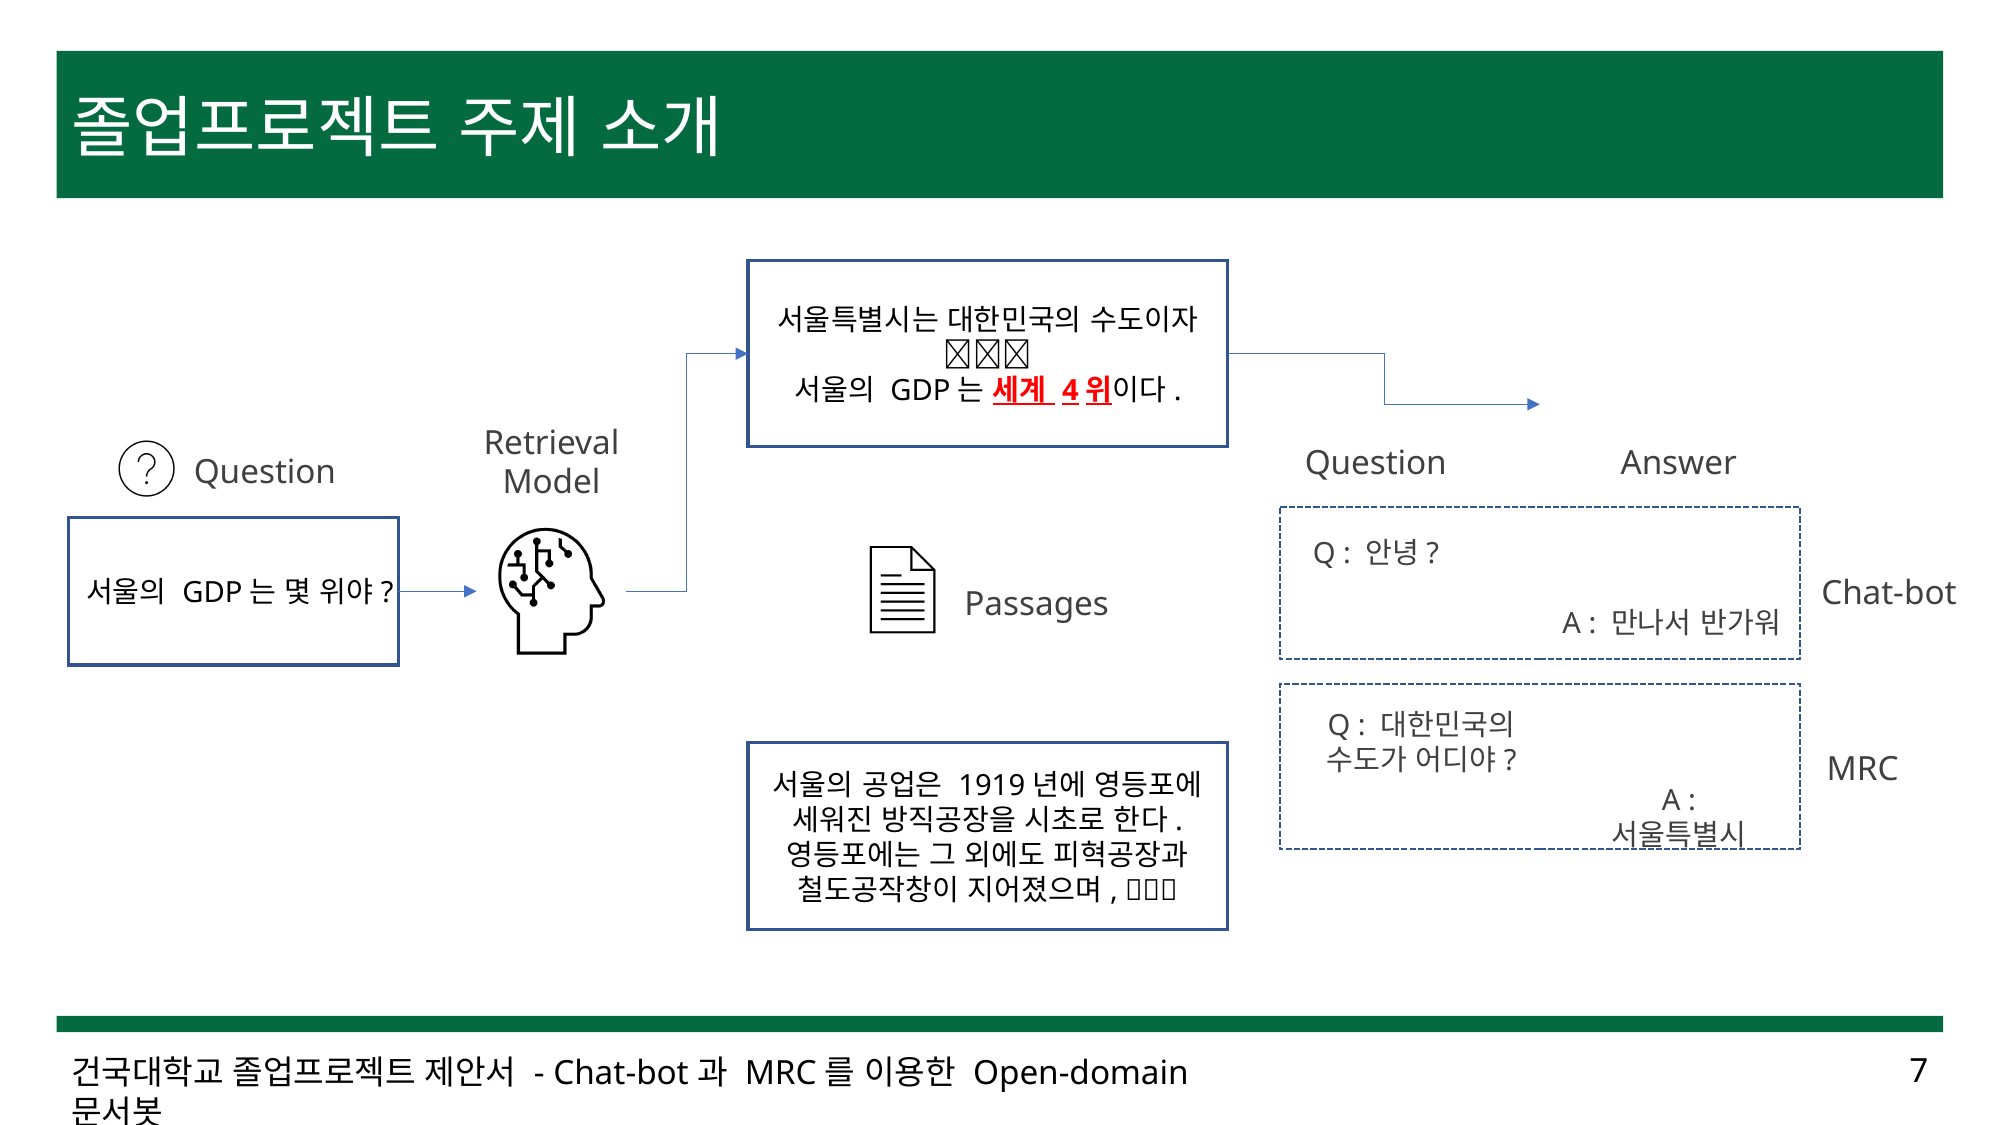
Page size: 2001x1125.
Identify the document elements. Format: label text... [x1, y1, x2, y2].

text_box 서울의 GDP는 몇 위야? [67, 516, 399, 666]
text_box 서울의 공업은 1919년에 영등포에 세워진 방직공장을 시초로 한다. 영등포에는 그 외에도 피혁공장과 철도공작창이 지어졌으며,  [747, 742, 1228, 930]
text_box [626, 353, 748, 592]
text_box 서울특별시는 대한민국의 수도이자  서울의 GDP는 세계 4위이다. [747, 259, 1228, 448]
text_box A : 서울특별시 [1573, 850, 1785, 859]
text_box MRC [1811, 739, 1929, 795]
text_box Question [1286, 413, 1466, 489]
text_box Retrieval Model [461, 413, 626, 508]
text_box 졸업프로젝트 주제 소개 [56, 50, 1944, 199]
text_box Question [175, 423, 355, 498]
slide_number 7 [1850, 1043, 1944, 1100]
text_box 건국대학교 졸업프로젝트 제안서 - Chat-bot과 MRC를 이용한 Open-domain 문서봇 [56, 1043, 1249, 1125]
picture [850, 537, 955, 643]
text_box Chat-bot [1806, 563, 1987, 619]
text_box [56, 1015, 1944, 1033]
text_box [1279, 683, 1801, 850]
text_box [1227, 353, 1540, 405]
picture [111, 433, 182, 504]
text_box Passages [955, 554, 1127, 630]
text_box Answer [1588, 413, 1769, 489]
picture [476, 516, 627, 667]
text_box [1279, 506, 1801, 660]
